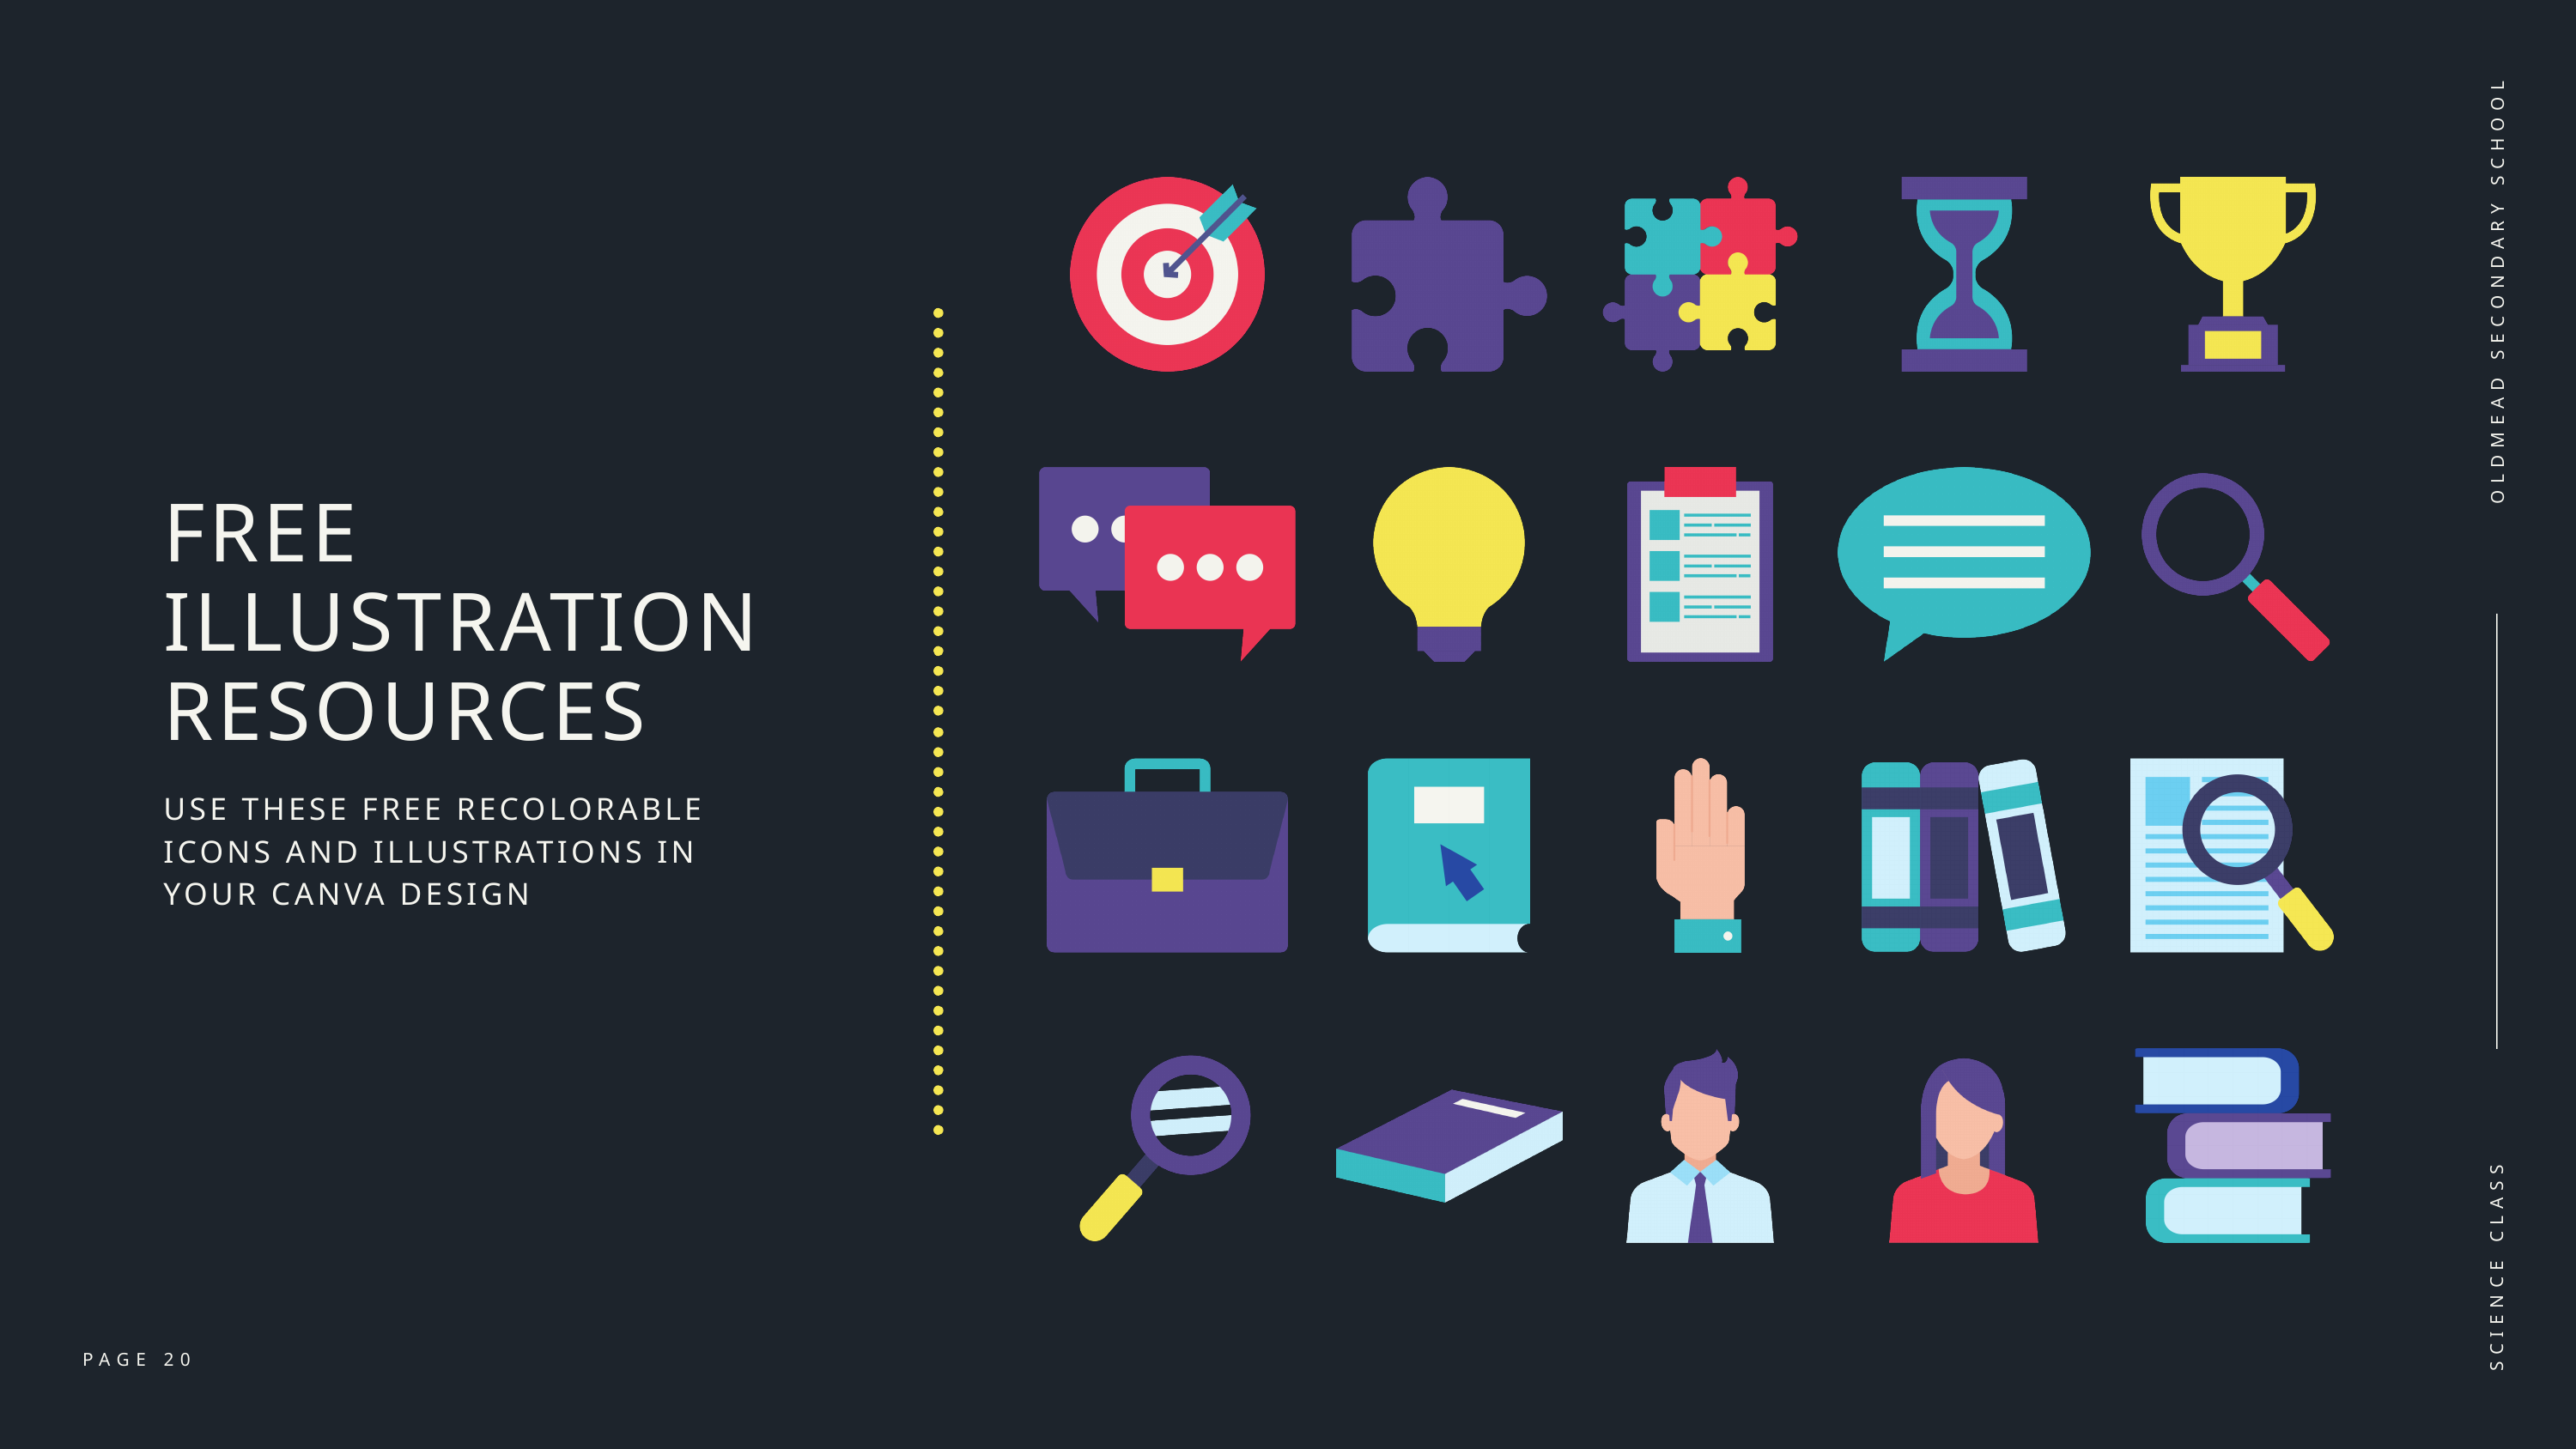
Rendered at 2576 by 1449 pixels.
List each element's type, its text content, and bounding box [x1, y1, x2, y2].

picture [2148, 176, 2318, 372]
picture [1351, 176, 1547, 372]
picture [1627, 467, 1773, 662]
picture [1039, 467, 1297, 662]
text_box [163, 484, 831, 906]
picture [1335, 1089, 1563, 1203]
picture [1889, 1048, 2039, 1244]
picture [1838, 467, 2091, 662]
picture [2136, 467, 2330, 662]
picture [1862, 758, 2067, 953]
picture [1077, 1048, 1258, 1244]
picture [1047, 758, 1289, 953]
text_box SCIENCE CLASS [2486, 1129, 2507, 1372]
picture [1626, 1048, 1774, 1244]
text_box PAGE 20 [82, 1349, 325, 1371]
picture [1602, 176, 1798, 372]
picture [2129, 758, 2336, 953]
picture [1368, 758, 1530, 953]
picture [1901, 176, 2027, 372]
picture [2135, 1048, 2331, 1244]
text_box OLDMEAD SECONDARY SCHOOL [2487, 82, 2508, 614]
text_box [918, 288, 959, 1158]
picture [1070, 176, 1266, 372]
picture [1373, 467, 1525, 662]
picture [1656, 758, 1745, 953]
